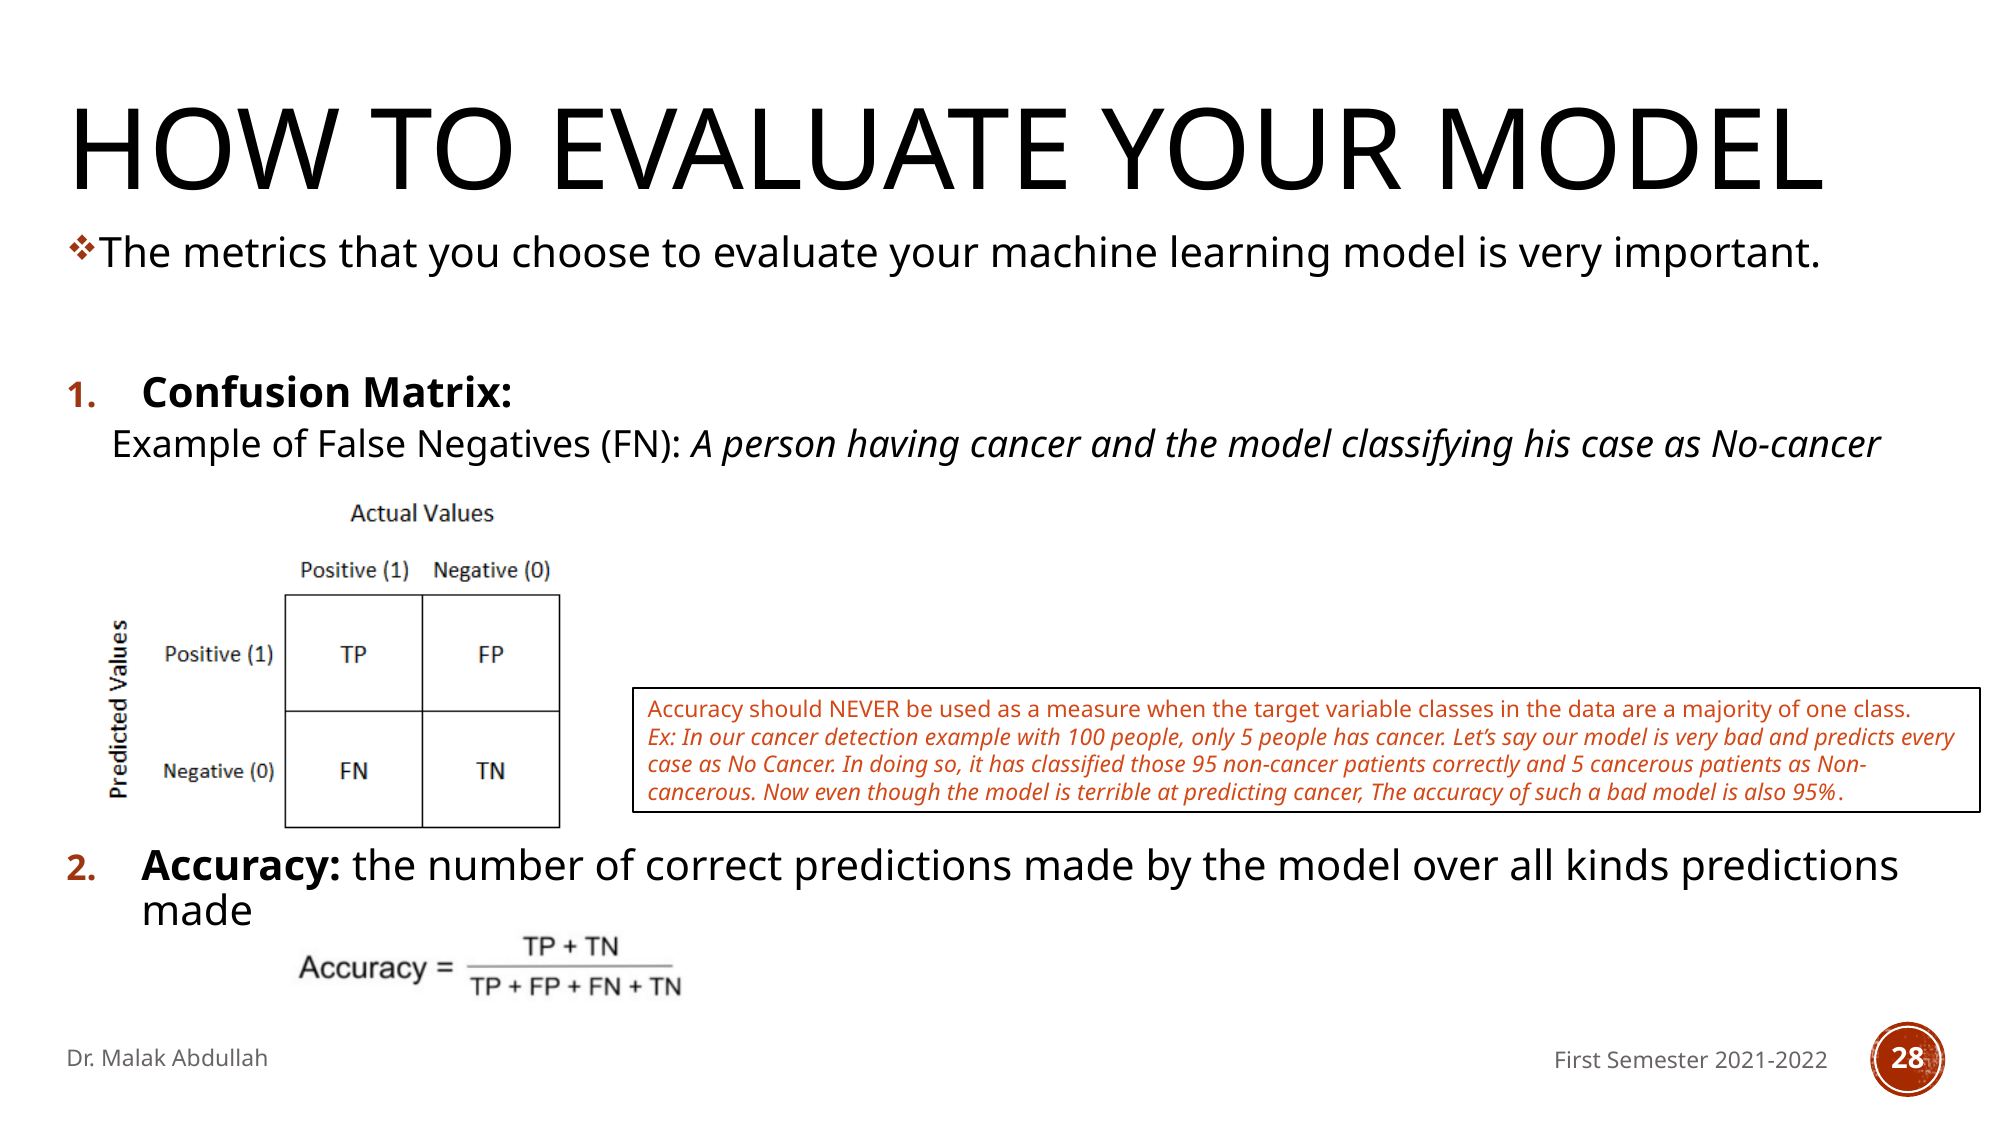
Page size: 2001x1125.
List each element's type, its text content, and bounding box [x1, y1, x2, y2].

picture [290, 926, 704, 1009]
slide_number 28 [1855, 1028, 1961, 1089]
picture [75, 467, 573, 841]
slide_number First Semester 2021-2022 [1306, 1028, 1844, 1089]
footer Dr. Malak Abdullah [51, 1028, 1217, 1089]
title How to evaluate your model [51, 49, 1920, 224]
text_box Accuracy should NEVER be used as a measure when the target variable classes in the data are a majority of one class. Ex: In our cancer detection example with 100 people, only 5 people has cancer. Let’s say our model is very bad and predicts every case as No Cancer. In doing so, it has classified those 95 non-cancer patients correctly and 5 cancerous patients as Non-cancerous. Now even though the model is terrible at predicting cancer, The accuracy of such a bad model is also 95%. [632, 687, 1981, 813]
list The metrics that you choose to evaluate your machine learning model is very important. Confusion Matrix: Example of False Negatives (FN): A person having cancer and the model classifying his case as No-cancer Accuracy: the number of correct predictions made by the model over all kinds predictions made [51, 224, 1920, 951]
